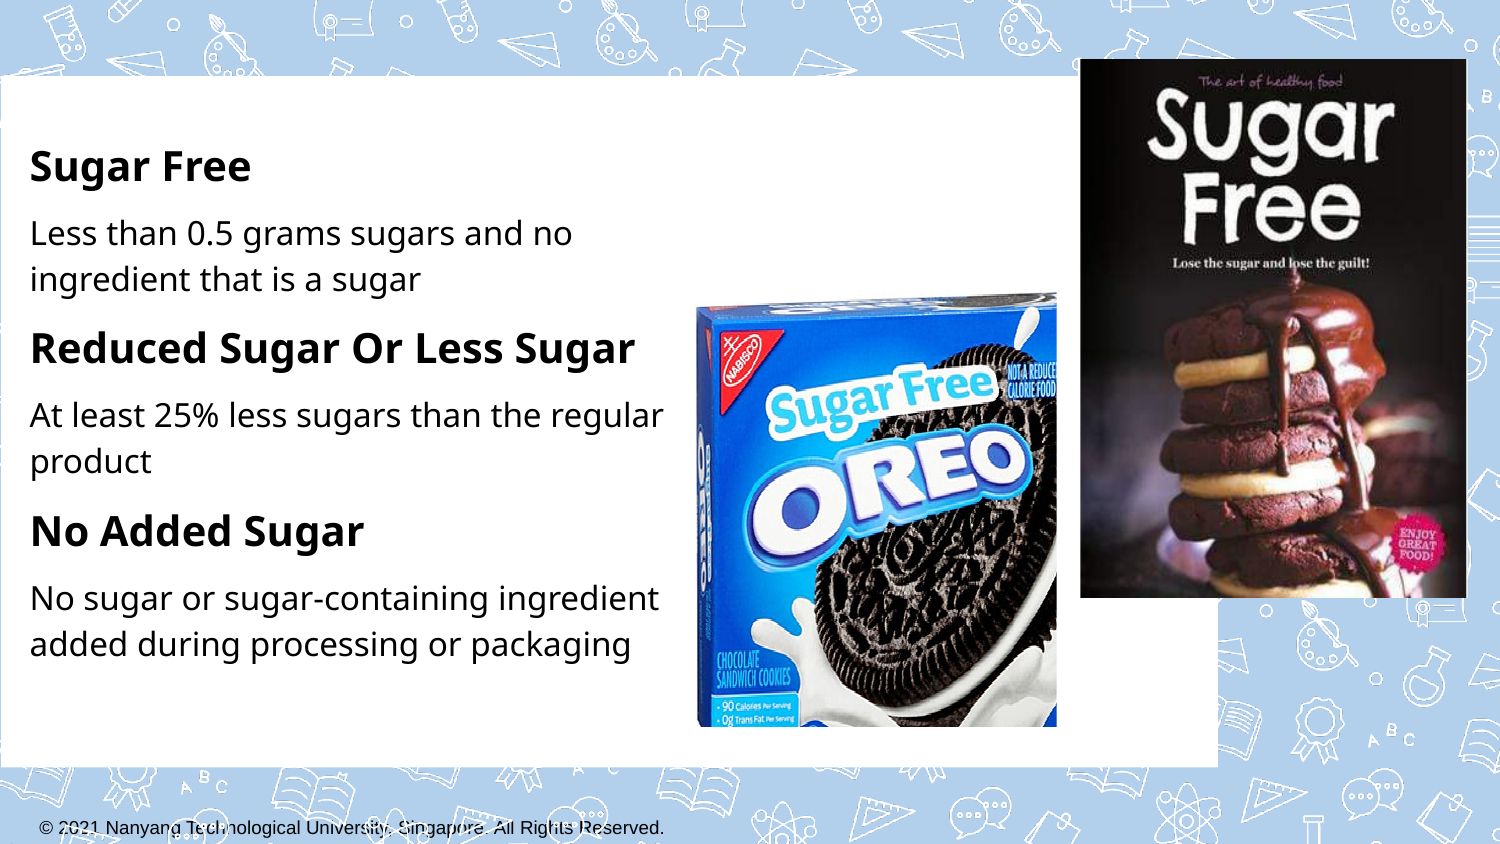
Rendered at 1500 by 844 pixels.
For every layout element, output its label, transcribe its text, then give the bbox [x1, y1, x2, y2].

text_box Sugar Free Less than 0.5 grams sugars and no ingredient that is a sugar Reduced Sugar Or Less Sugar At least 25% less sugars than the regular product No Added Sugar No sugar or sugar-containing ingredient added during processing or packaging [14, 116, 694, 727]
picture [0, 0, 1500, 844]
